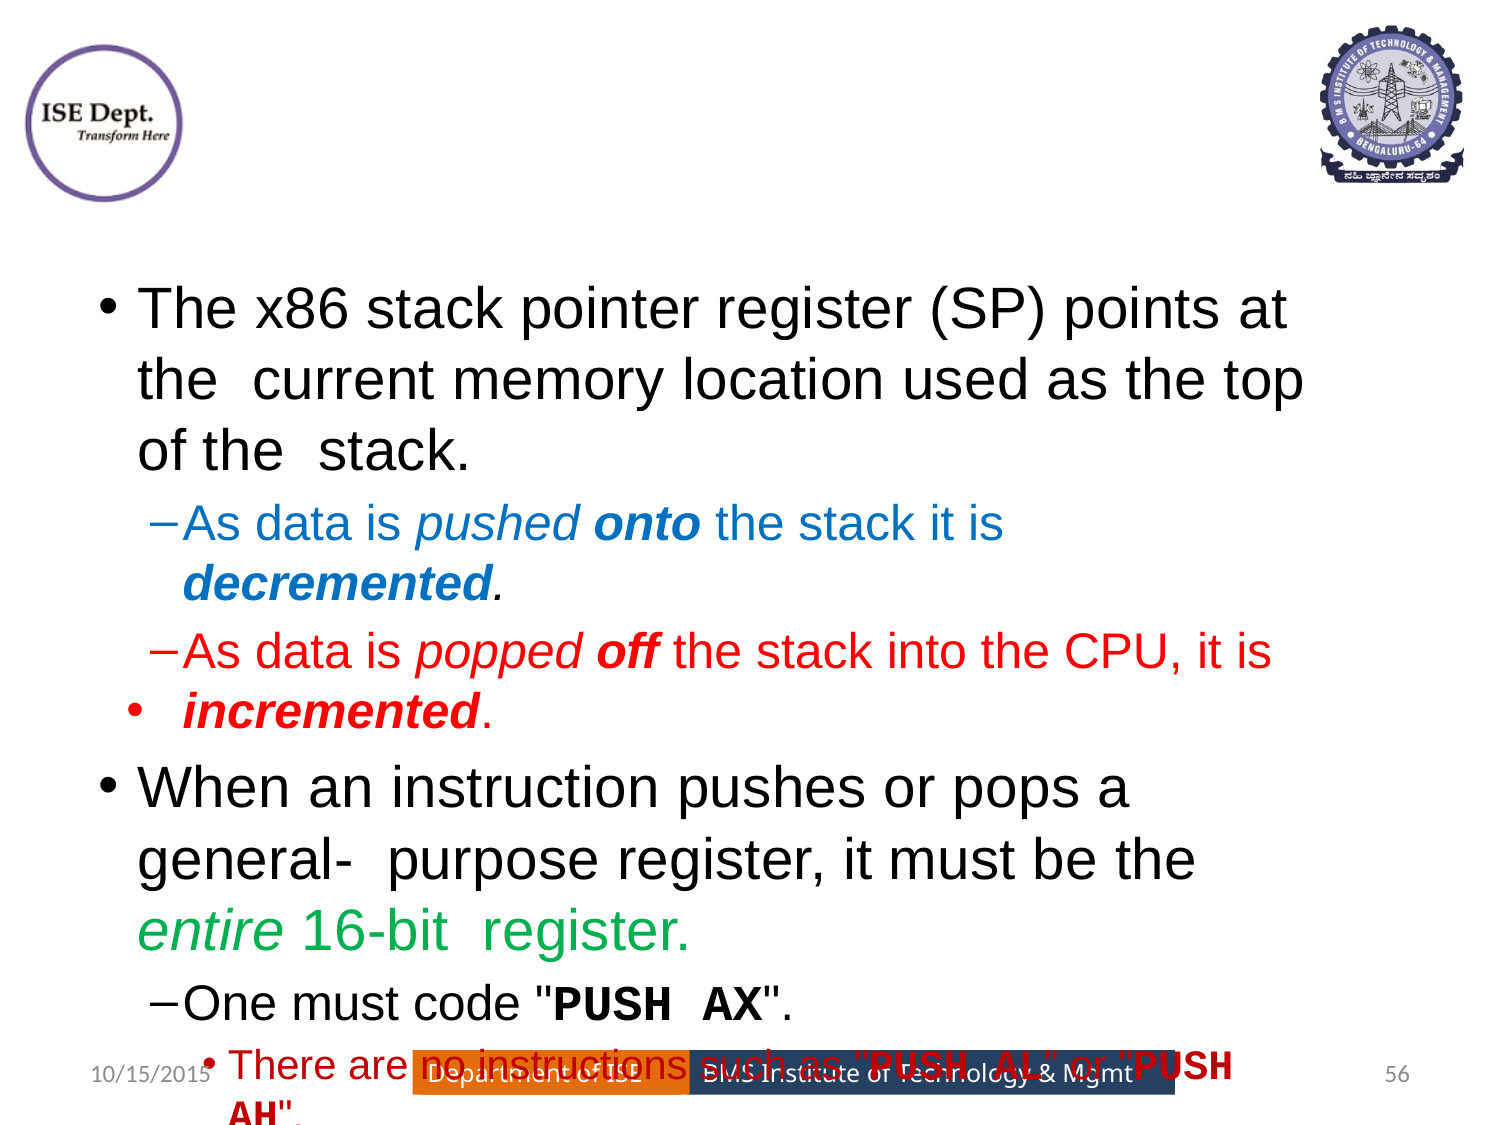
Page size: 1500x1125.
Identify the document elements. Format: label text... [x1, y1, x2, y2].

picture [15, 24, 201, 213]
picture [1287, 0, 1500, 213]
slide_number 56 [1074, 1042, 1425, 1103]
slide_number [75, 1042, 425, 1103]
list The x86 stack pointer register (SP) points at the current memory location used as the top of the stack. As data is pushed onto the stack it is decremented. As data is popped off the stack into the CPU, it is incremented. When an instruction pushes or pops a general- purpose register, it must be the entire 16-bit register. One must code "PUSH AX". There are no instructions such as "PUSH AL" or "PUSH AH". [75, 262, 1425, 1035]
